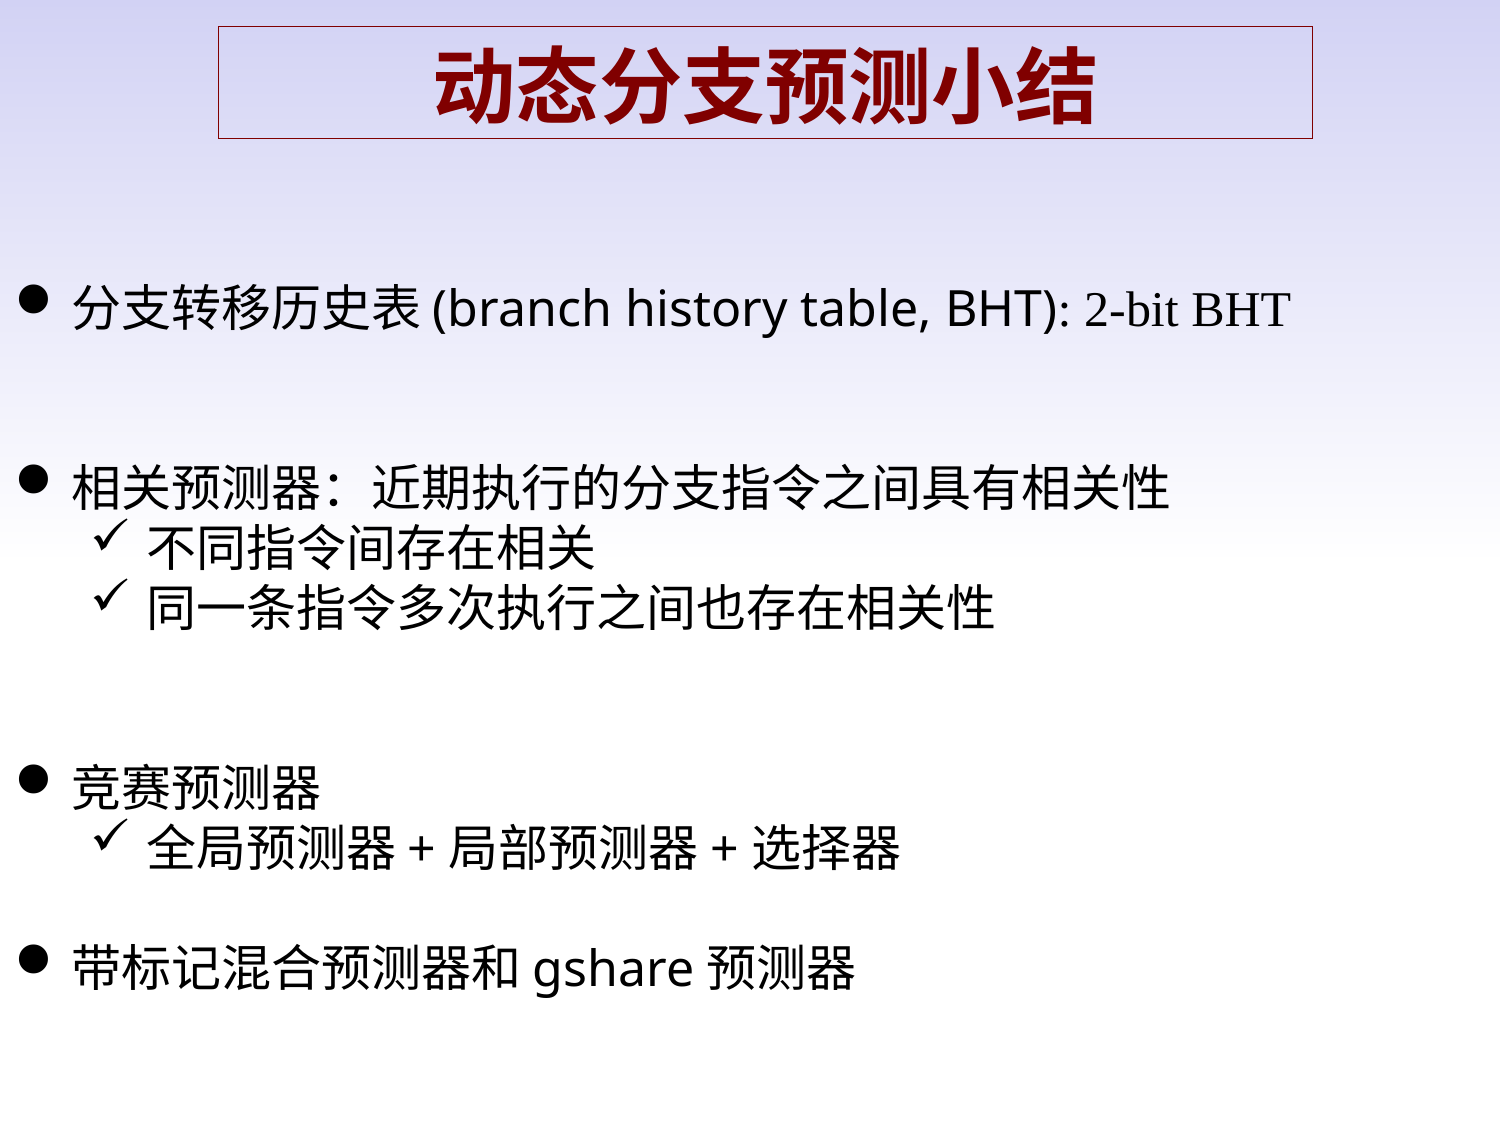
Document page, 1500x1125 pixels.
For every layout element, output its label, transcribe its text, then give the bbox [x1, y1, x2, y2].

text_box 分支转移历史表(branch history table, BHT): 2-bit BHT 相关预测器：近期执行的分支指令之间具有相关性 不同指令间存在相关 同一条指令多次执行之间也存在相关性 竞赛预测器 全局预测器+局部预测器+选择器 带标记混合预测器和gshare预测器 [0, 268, 1500, 1049]
text_box 动态分支预测小结 [218, 26, 1313, 139]
